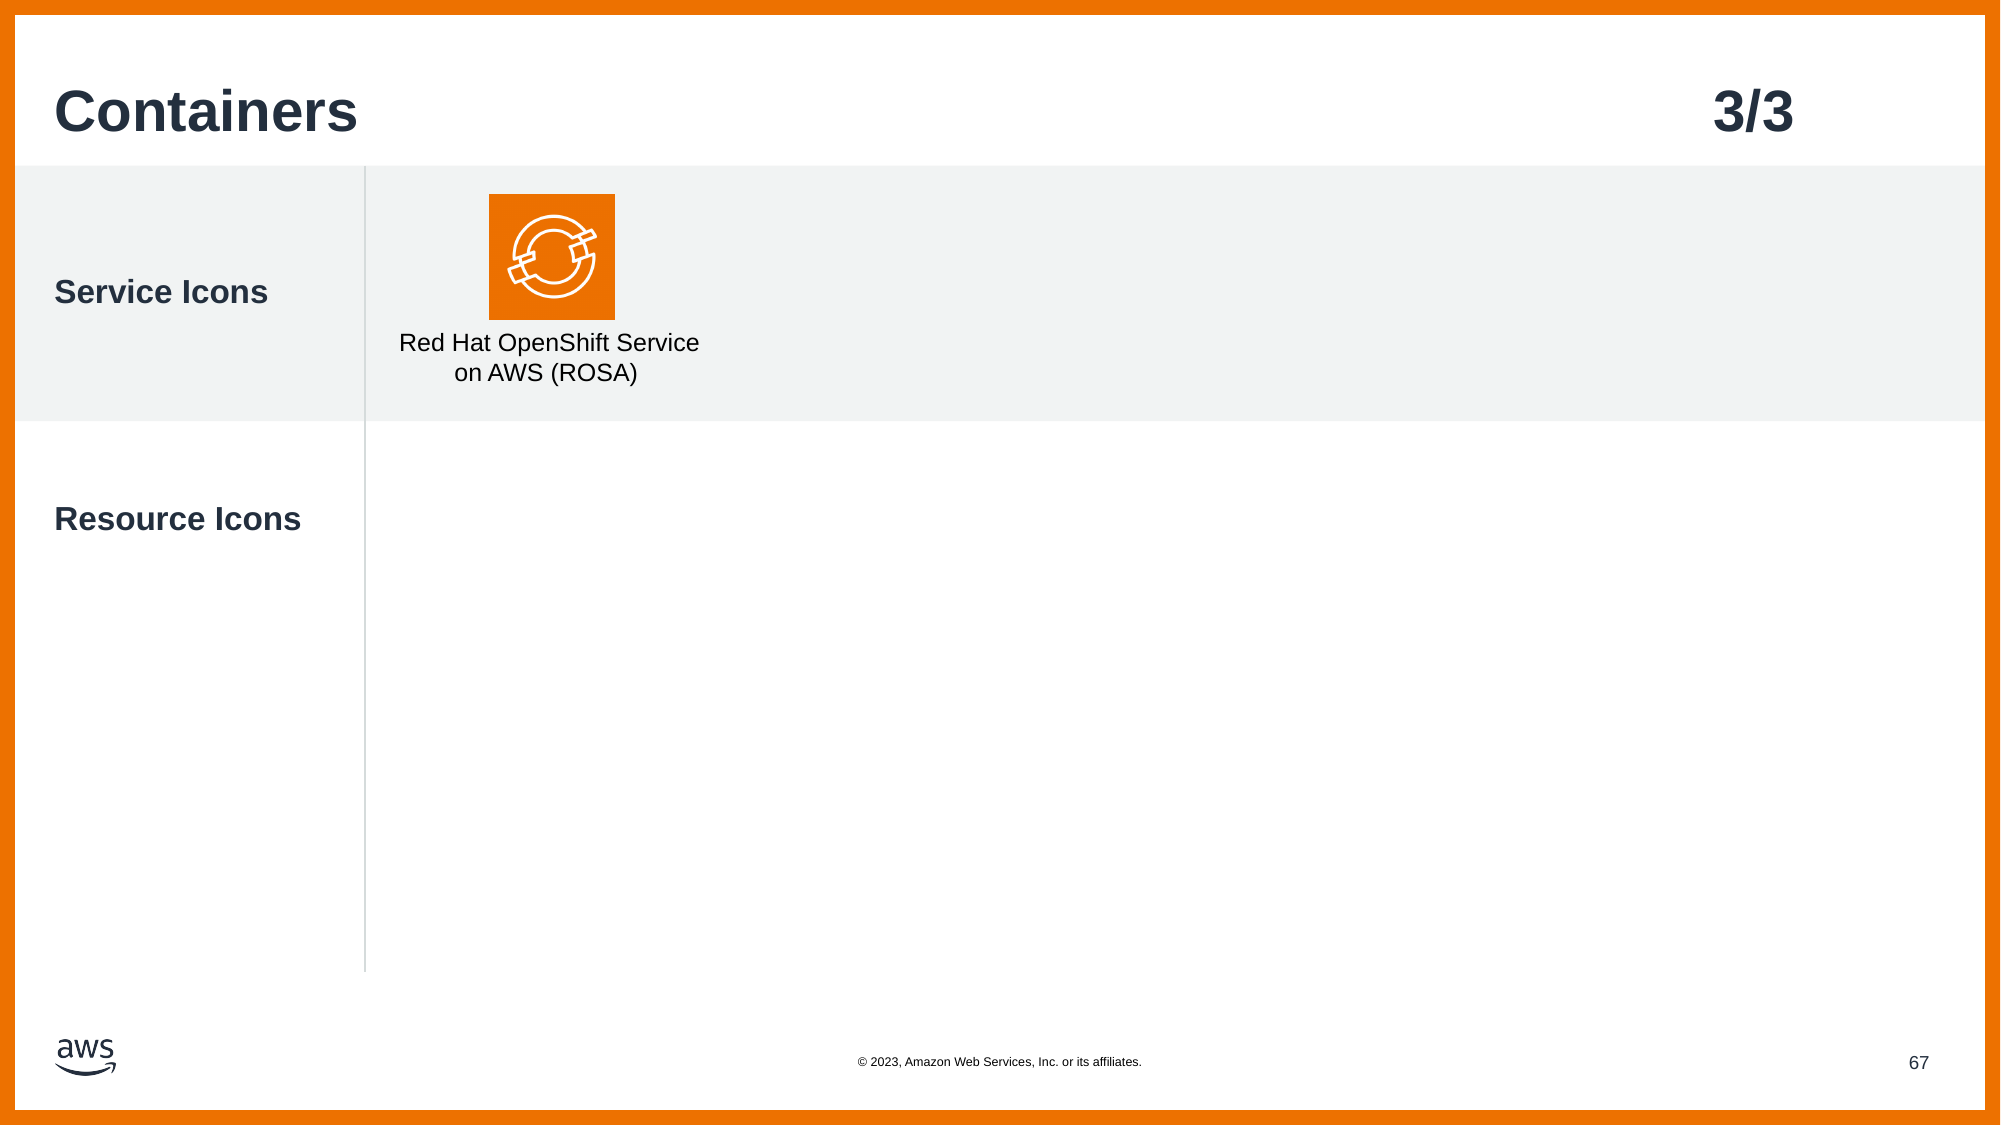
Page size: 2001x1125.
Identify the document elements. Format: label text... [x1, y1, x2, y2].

picture [489, 194, 615, 320]
title Containers 3/3 [39, 59, 1945, 166]
text_box Red Hat OpenShift Service on AWS (ROSA) [363, 319, 736, 394]
footer © 2023, Amazon Web Services, Inc. or its affiliates. [662, 1031, 1338, 1092]
picture [55, 1039, 116, 1076]
slide_number 67 [1494, 1031, 1945, 1092]
